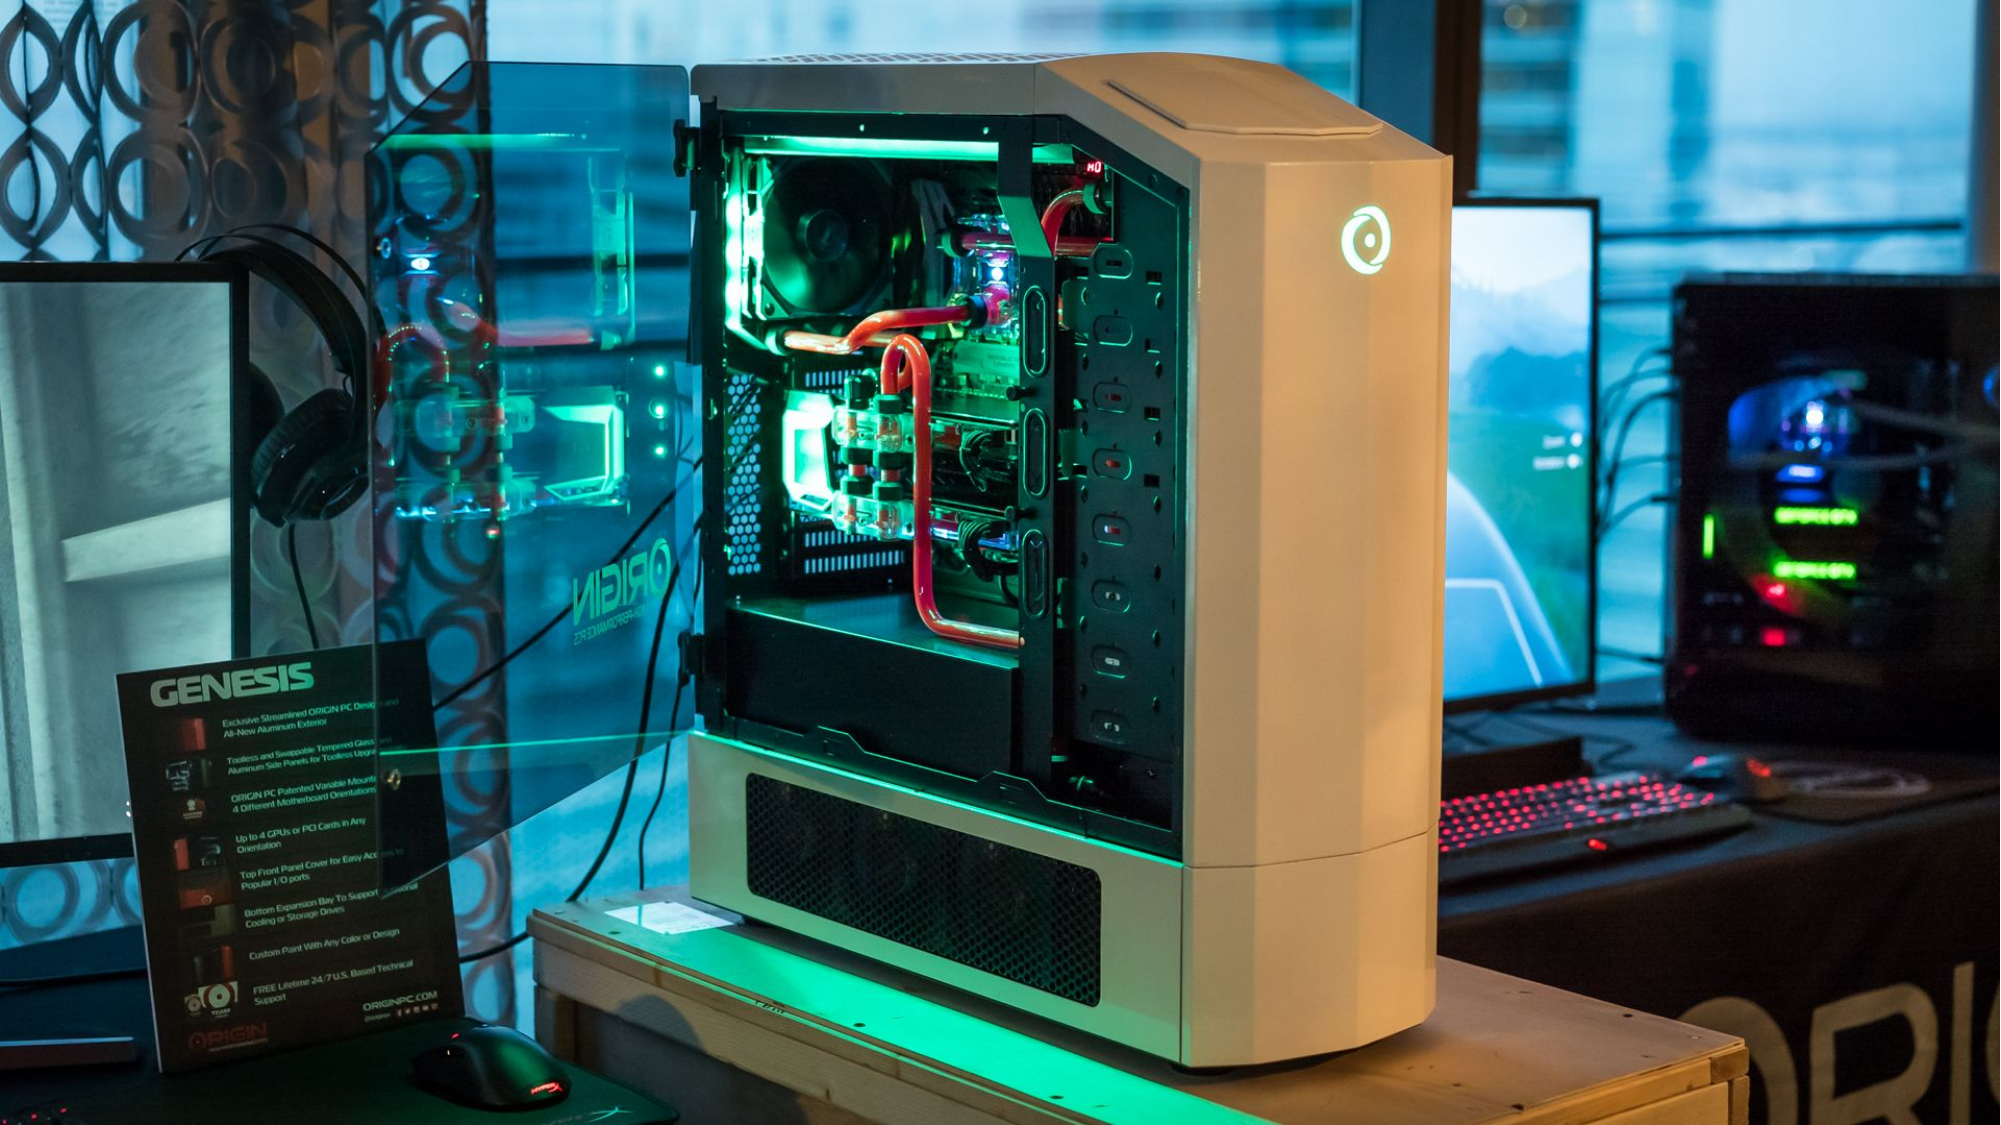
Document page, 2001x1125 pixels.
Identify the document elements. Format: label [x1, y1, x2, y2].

list [0, 0, 2000, 1125]
